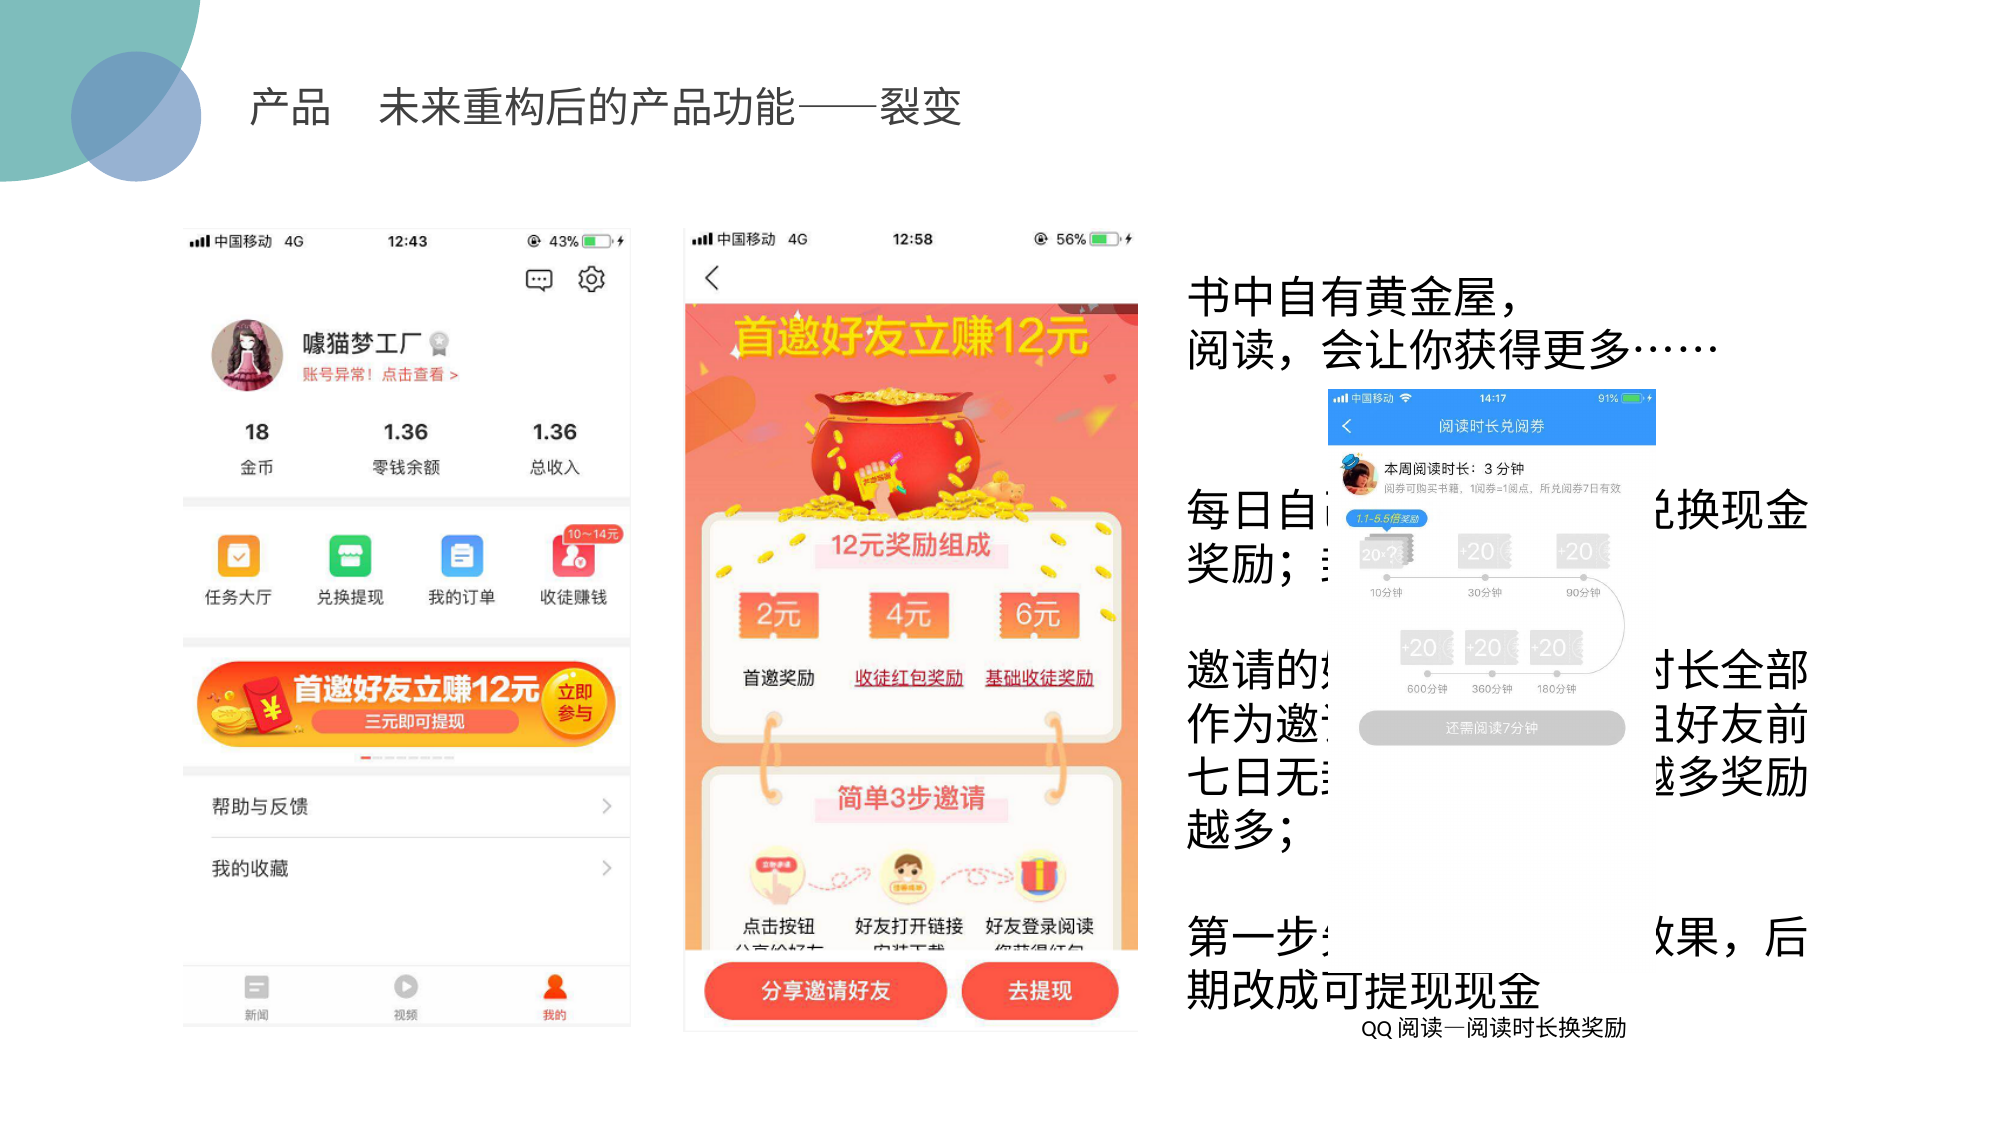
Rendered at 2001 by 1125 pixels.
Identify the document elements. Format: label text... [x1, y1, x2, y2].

text_box 书中自有黄金屋， 阅读，会让你获得更多…… 每日自己的阅读时长可兑换现金奖励；封顶60分钟。 邀请的好友前七天阅读时长全部作为邀请者奖励金，并且好友前七日无封顶时间，读的越多奖励越多； 第一步先换代金券测试效果，后期改成可提现现金 [1171, 261, 1843, 1024]
picture [1328, 389, 1656, 973]
text_box [70, 50, 203, 183]
picture [683, 228, 1138, 1032]
text_box QQ阅读—阅读时长换奖励 [1346, 1006, 1667, 1049]
text_box [0, 0, 202, 183]
text_box 产品 未来重构后的产品功能——裂变 [234, 73, 979, 139]
picture [183, 228, 631, 1027]
